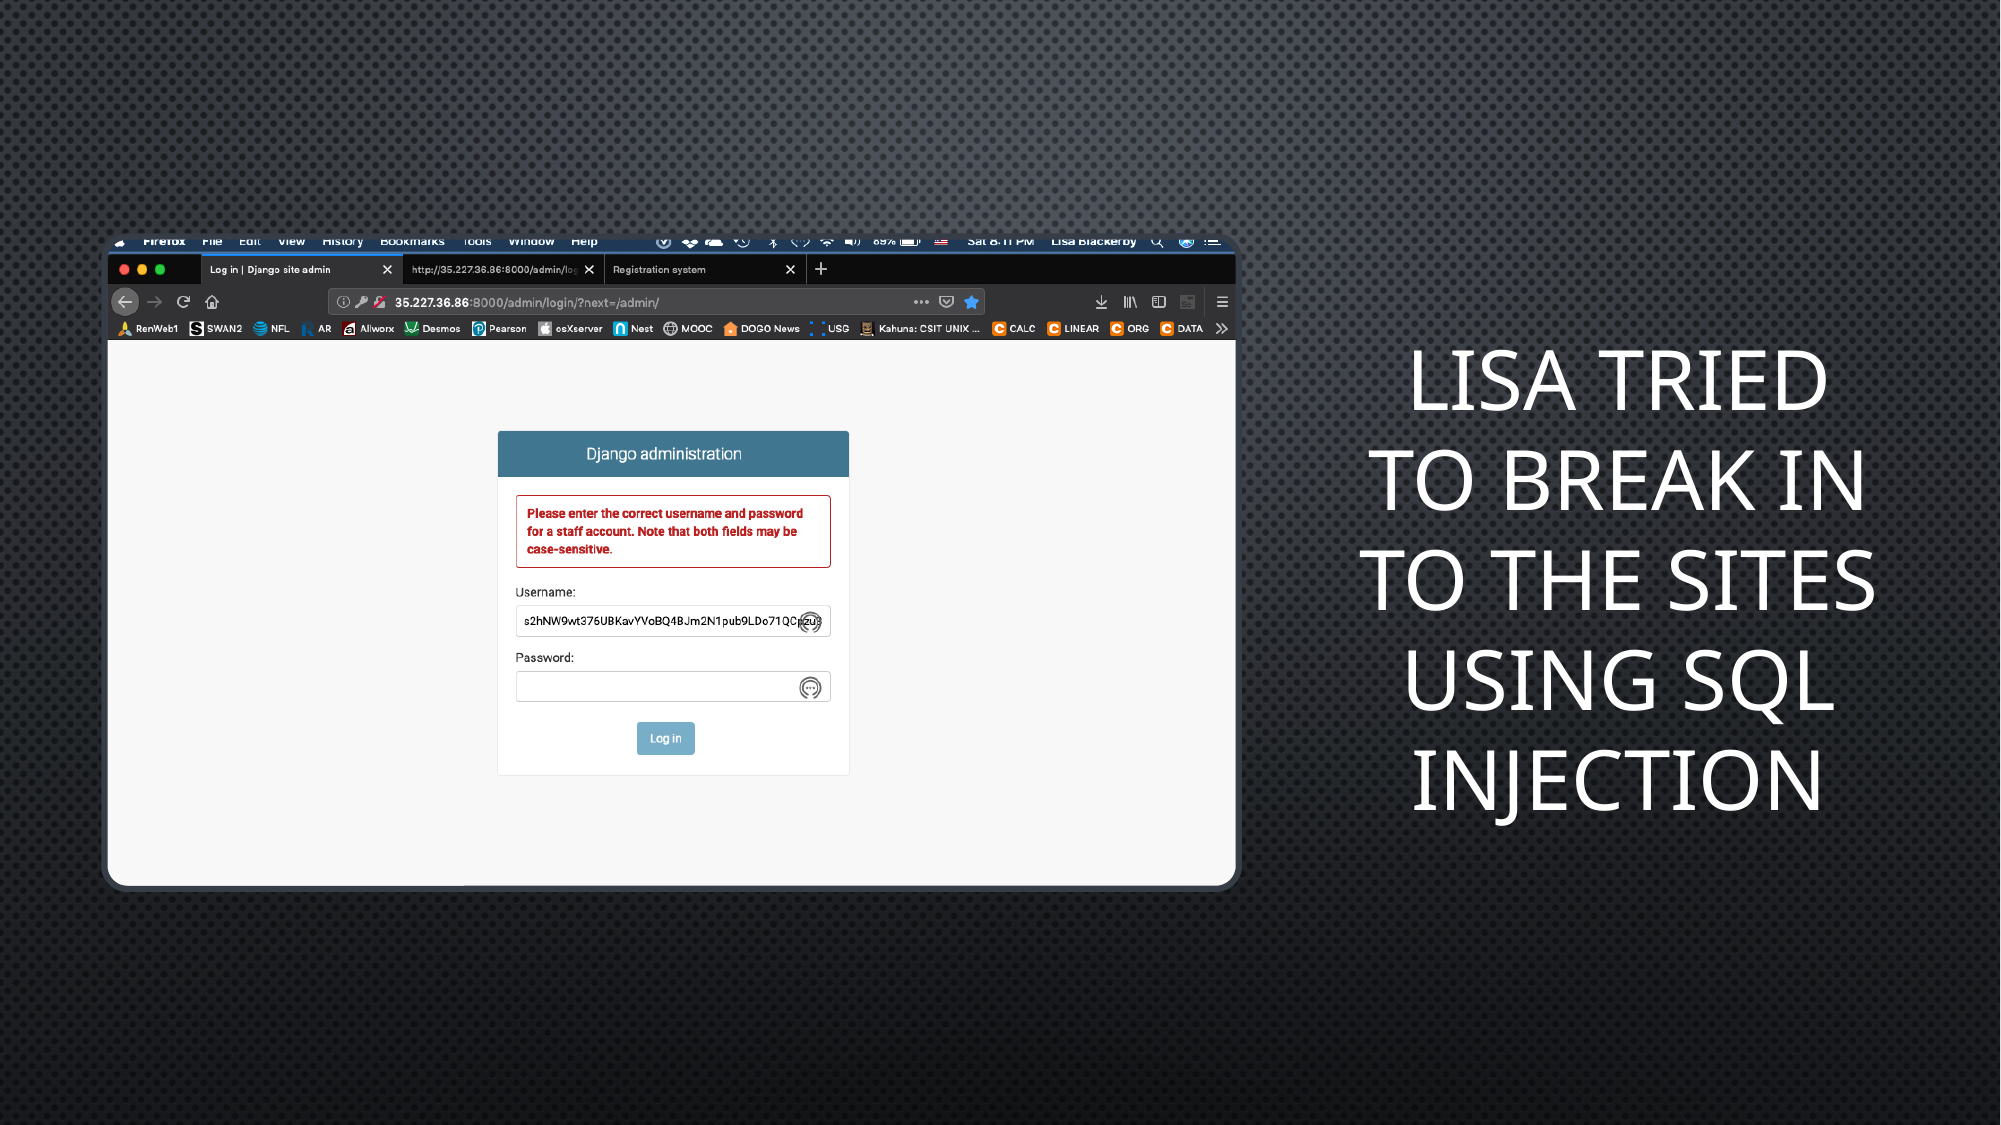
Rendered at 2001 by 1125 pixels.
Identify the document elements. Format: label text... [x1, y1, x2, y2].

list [104, 236, 1240, 890]
title Lisa tried to break in to the sites Using sql Injection [1342, 236, 1896, 835]
